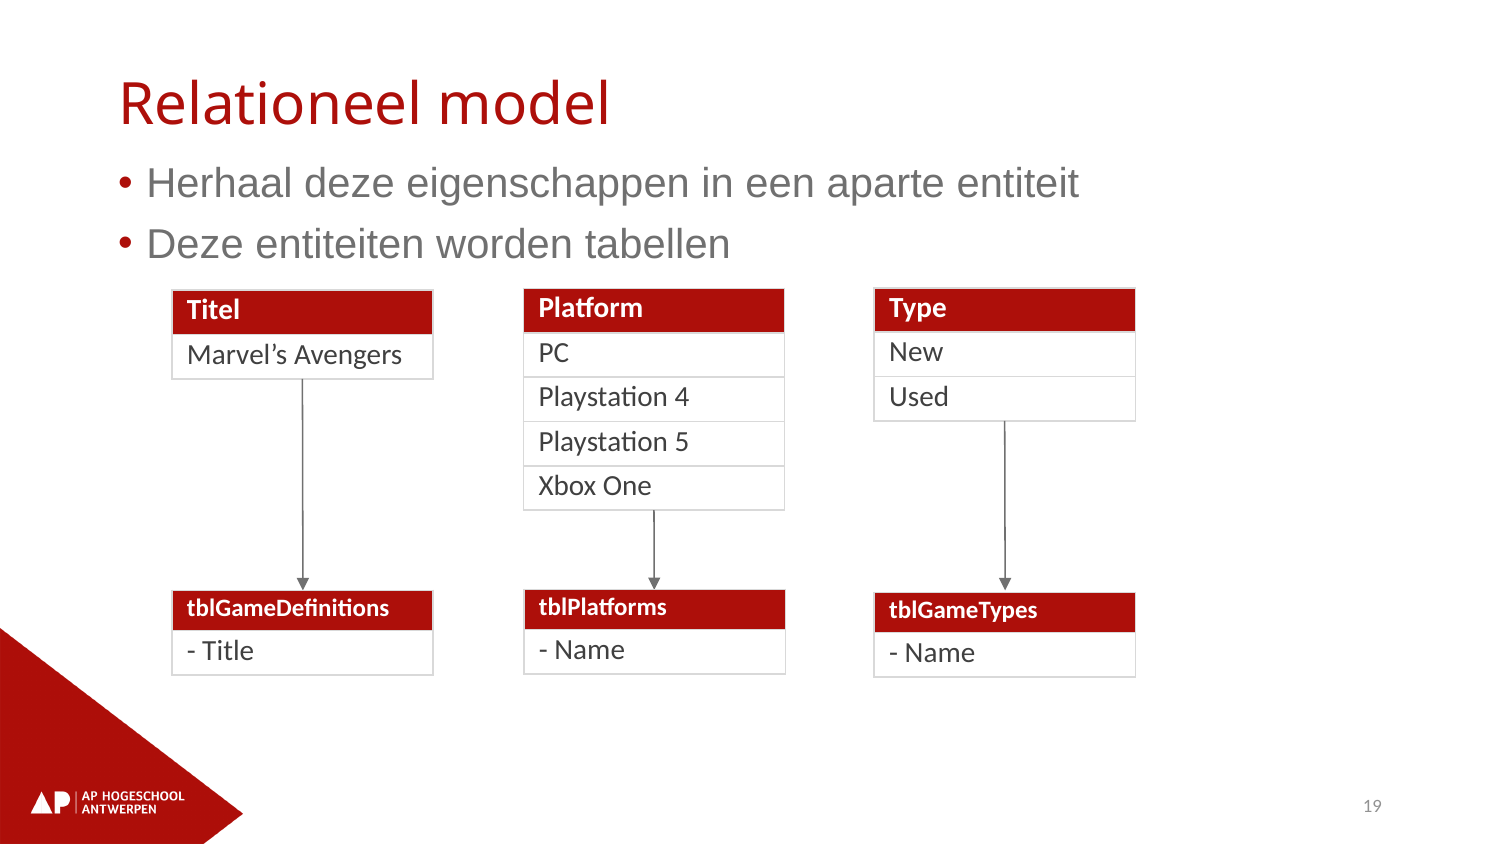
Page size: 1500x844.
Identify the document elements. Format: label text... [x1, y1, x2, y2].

table_header tblGameTypes [875, 593, 1135, 632]
table_cell Used [875, 377, 1135, 420]
table_header Titel [173, 291, 432, 334]
table_cell Xbox One [524, 467, 784, 509]
table_cell - Name [525, 630, 785, 673]
list Herhaal deze eigenschappen in een aparte entiteit Deze entiteiten worden tabellen [103, 154, 1397, 690]
table_cell PC [524, 334, 784, 376]
table_header tblPlatforms [525, 590, 785, 629]
table_cell - Title [173, 631, 432, 674]
table_header Platform [524, 289, 784, 332]
table_header tblGameDefinitions [173, 591, 432, 630]
table_cell New [875, 333, 1135, 376]
table_header Type [875, 289, 1135, 331]
table_cell Marvel’s Avengers [173, 335, 432, 378]
picture [0, 623, 246, 844]
table_cell Playstation 5 [524, 422, 784, 465]
title Relationeel model [103, 66, 1397, 141]
slide_number 19 [1263, 782, 1397, 827]
table_cell Playstation 4 [524, 378, 784, 421]
table_cell - Name [875, 633, 1135, 676]
